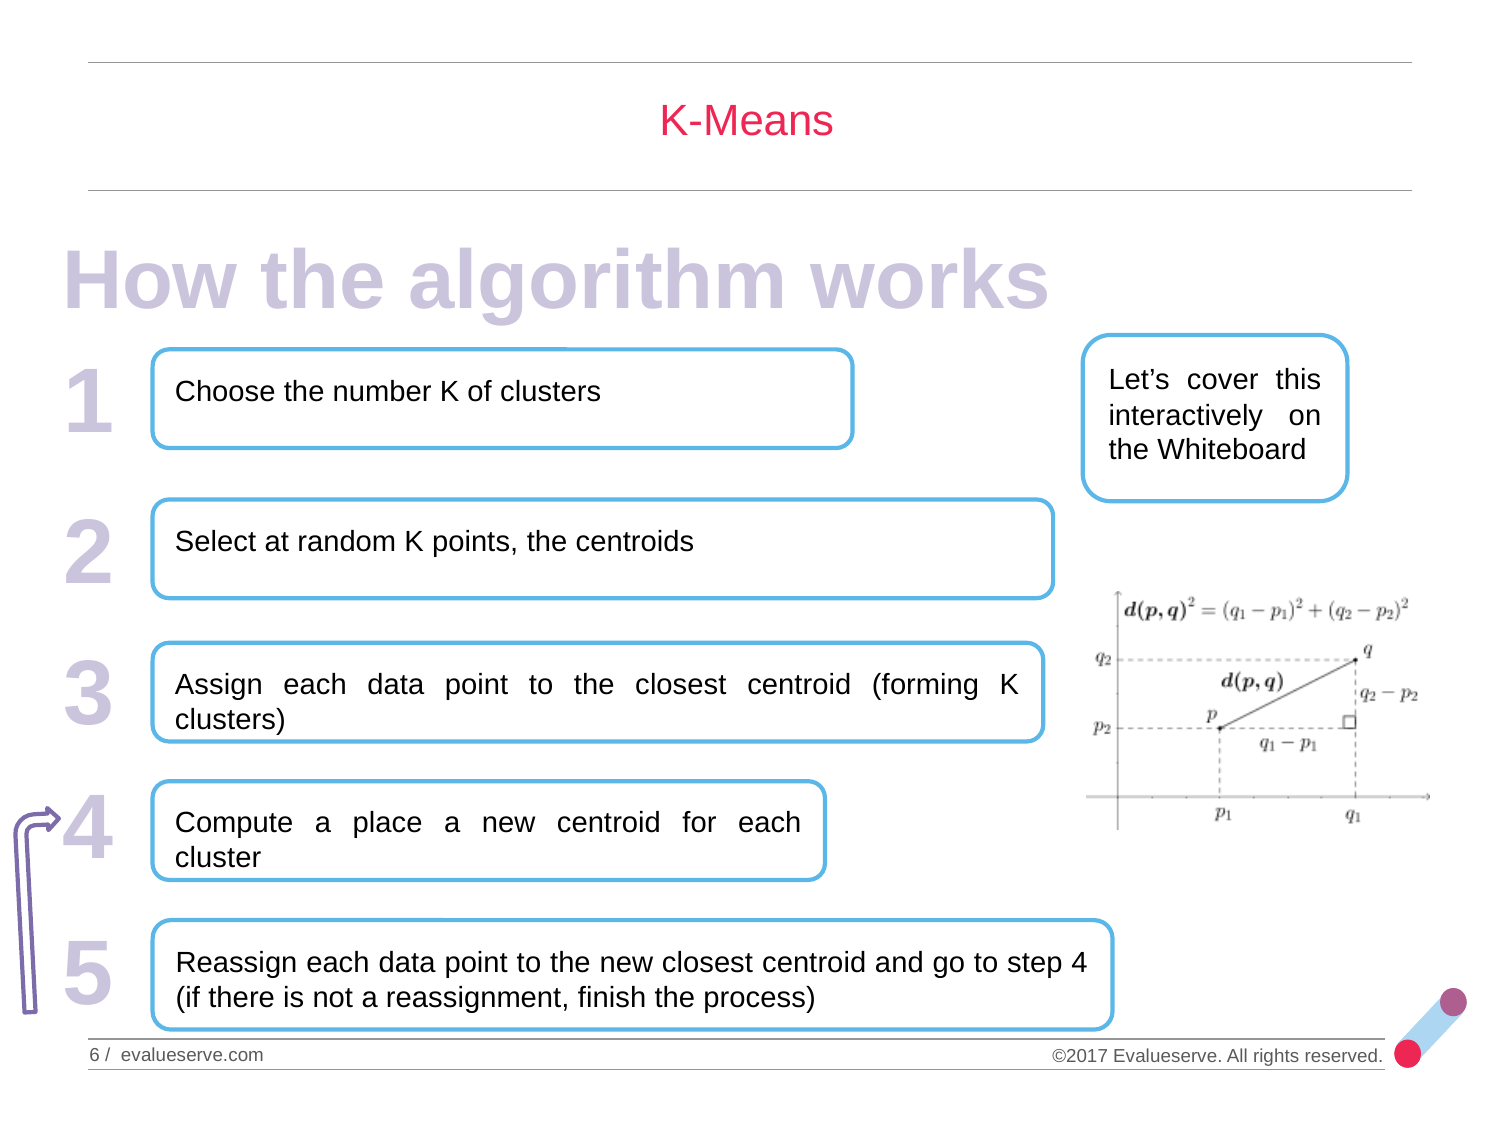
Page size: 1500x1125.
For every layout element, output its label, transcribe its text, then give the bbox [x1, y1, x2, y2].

text_box Select at random K points, the centroids [150, 497, 1056, 601]
text_box K-Means [84, 85, 1409, 202]
text_box 5 [47, 905, 129, 1030]
text_box Assign each data point to the closest centroid (forming K clusters) [150, 640, 1046, 744]
text_box 2 [48, 484, 130, 610]
text_box 1 [48, 333, 130, 459]
text_box [13, 806, 61, 1015]
text_box 3 [48, 624, 130, 750]
text_box Let’s cover this interactively on the Whiteboard [1080, 332, 1350, 504]
text_box Reassign each data point to the new closest centroid and go to step 4 (if there is not a reassignment, finish the process) [150, 917, 1115, 1032]
text_box 4 [47, 759, 129, 885]
text_box Compute a place a new centroid for each cluster [150, 779, 828, 883]
footer ©2017 Evalueserve. All rights reserved. [908, 1041, 1384, 1069]
picture [1085, 591, 1431, 830]
text_box Choose the number K of clusters [150, 347, 855, 451]
text_box How the algorithm works [46, 217, 1067, 333]
slide_number 6 / evalueserve.com [89, 1039, 311, 1069]
